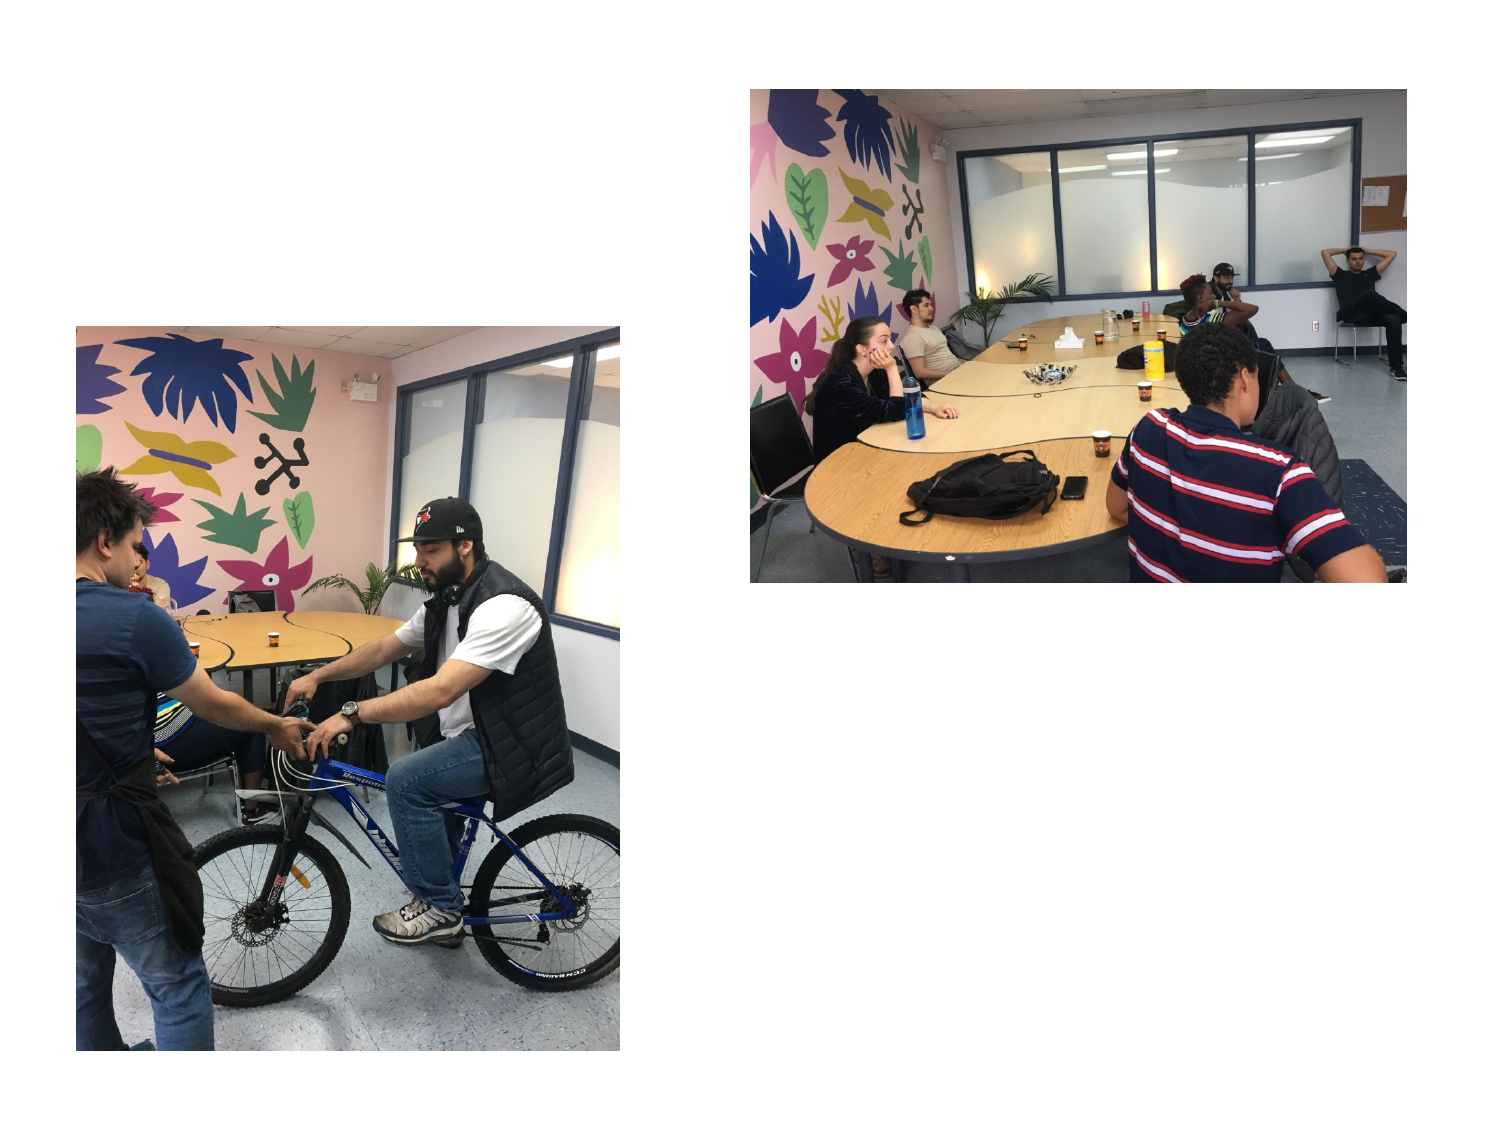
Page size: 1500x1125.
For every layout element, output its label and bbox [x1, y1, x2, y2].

picture [76, 325, 621, 1051]
picture [749, 89, 1407, 583]
